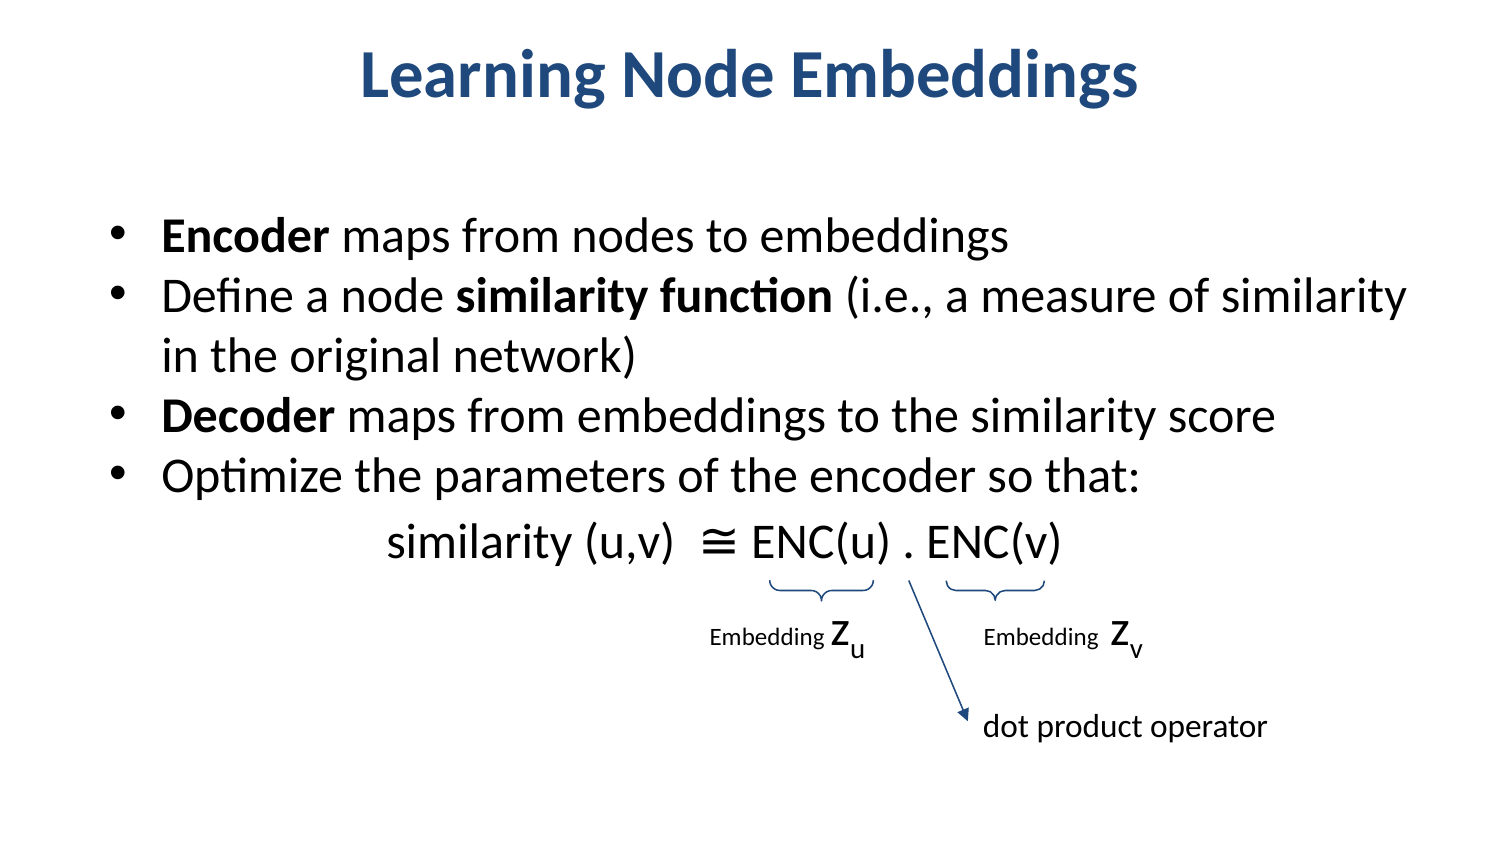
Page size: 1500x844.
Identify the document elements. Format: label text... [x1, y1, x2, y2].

text_box dot product operator [967, 688, 1322, 754]
list Encoder maps from nodes to embeddings Define a node similarity function (i.e., a measure of similarity in the original network) Decoder maps from embeddings to the similarity score Optimize the parameters of the encoder so that: similarity (u,v) ≅ ENC(u) . ENC(v) [75, 196, 1425, 754]
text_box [908, 580, 969, 722]
text_box Embedding zu [694, 580, 906, 678]
title Learning Node Embeddings [75, 0, 1425, 141]
text_box Embedding zv [970, 580, 1295, 678]
